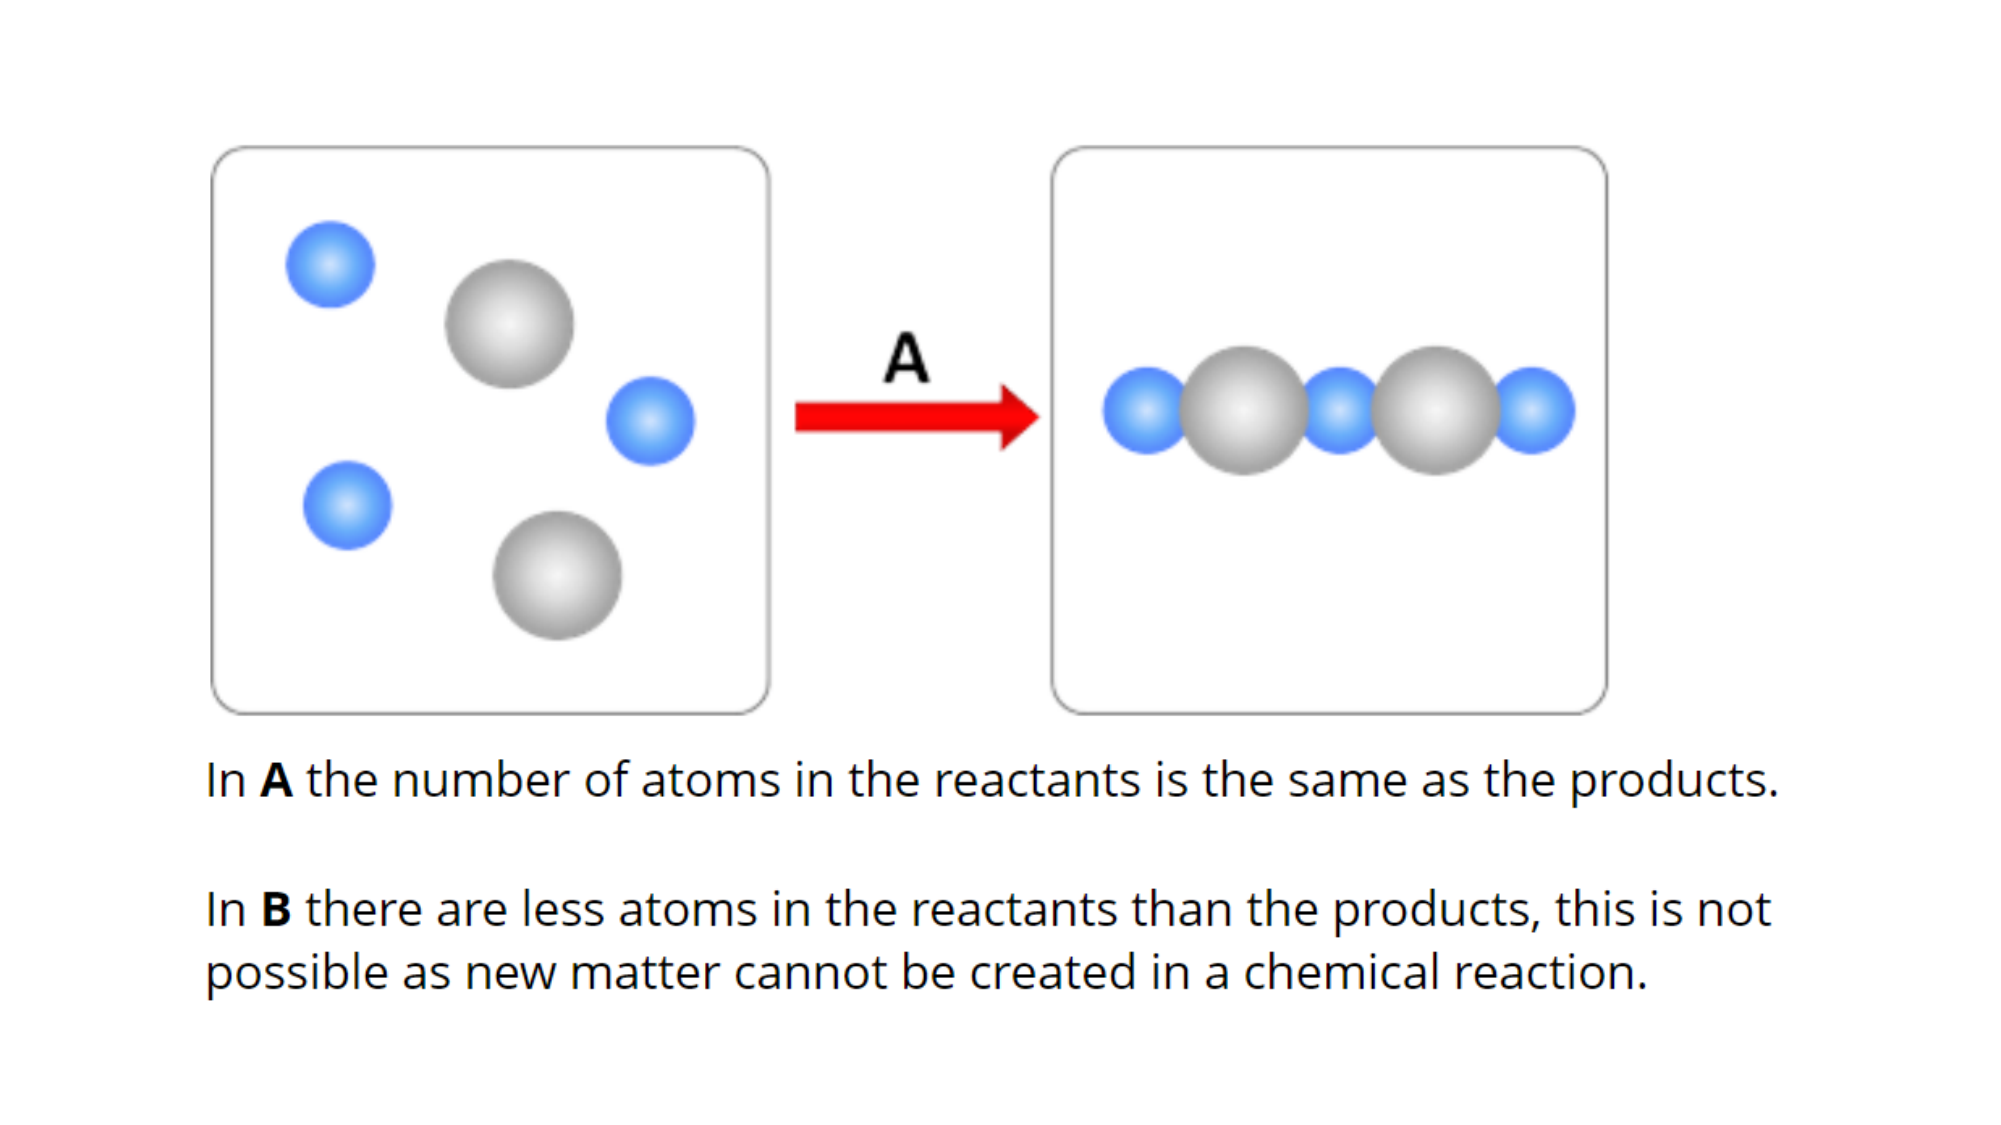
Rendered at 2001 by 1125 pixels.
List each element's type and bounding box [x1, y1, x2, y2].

picture [180, 105, 1820, 1042]
